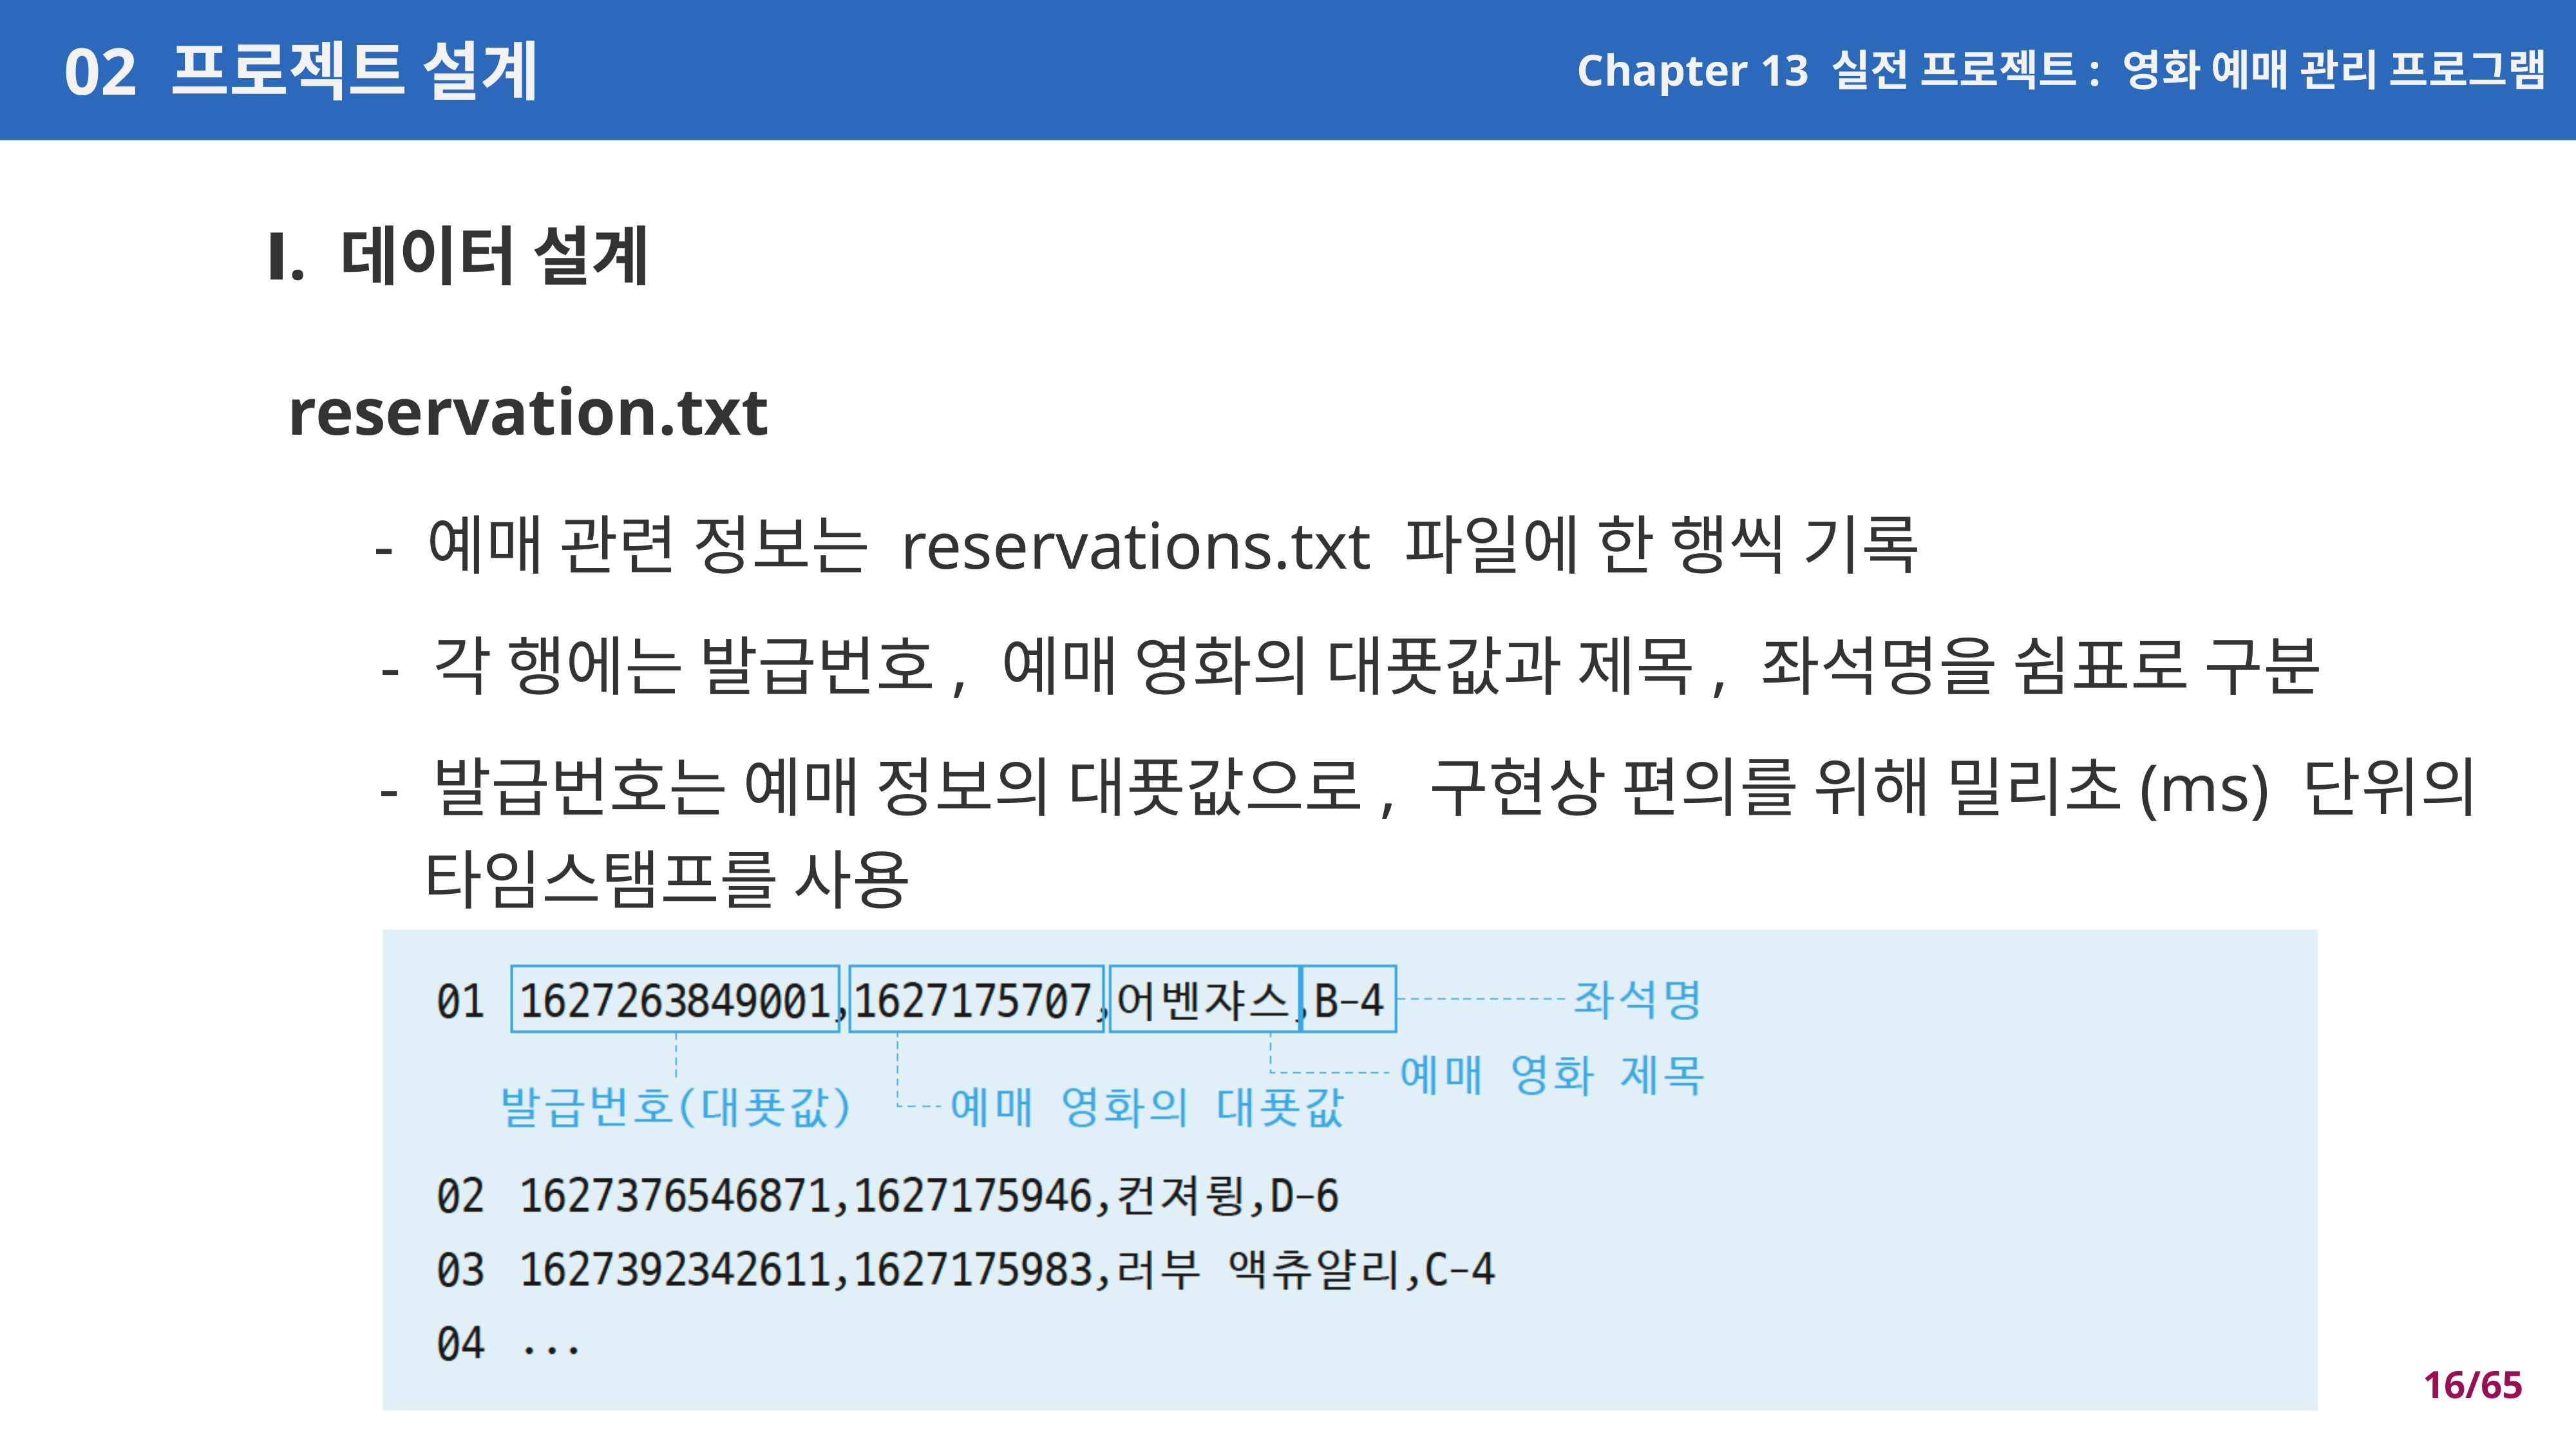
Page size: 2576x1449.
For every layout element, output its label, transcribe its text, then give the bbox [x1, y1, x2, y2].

picture [382, 927, 2322, 1414]
text_box Ⅰ. 데이터 설계 [258, 207, 659, 300]
text_box [0, 0, 2576, 140]
text_box - 각 행에는 발급번호, 예매 영화의 대푯값과 제목, 좌석명을 쉼표로 구분 [372, 602, 2331, 710]
text_box - 발급번호는 예매 정보의 대푯값으로, 구현상 편의를 위해 밀리초(ms) 단위의 타임스탬프를 사용 [372, 724, 2487, 925]
text_box 02 프로젝트 설계 [57, 23, 548, 115]
text_box - 예매 관련 정보는 reservations.txt 파일에 한 행씩 기록 [366, 482, 1929, 590]
text_box Chapter 13 실전 프로젝트: 영화 예매 관리 프로그램 [1569, 35, 2556, 102]
text_box reservation.txt [280, 347, 778, 456]
